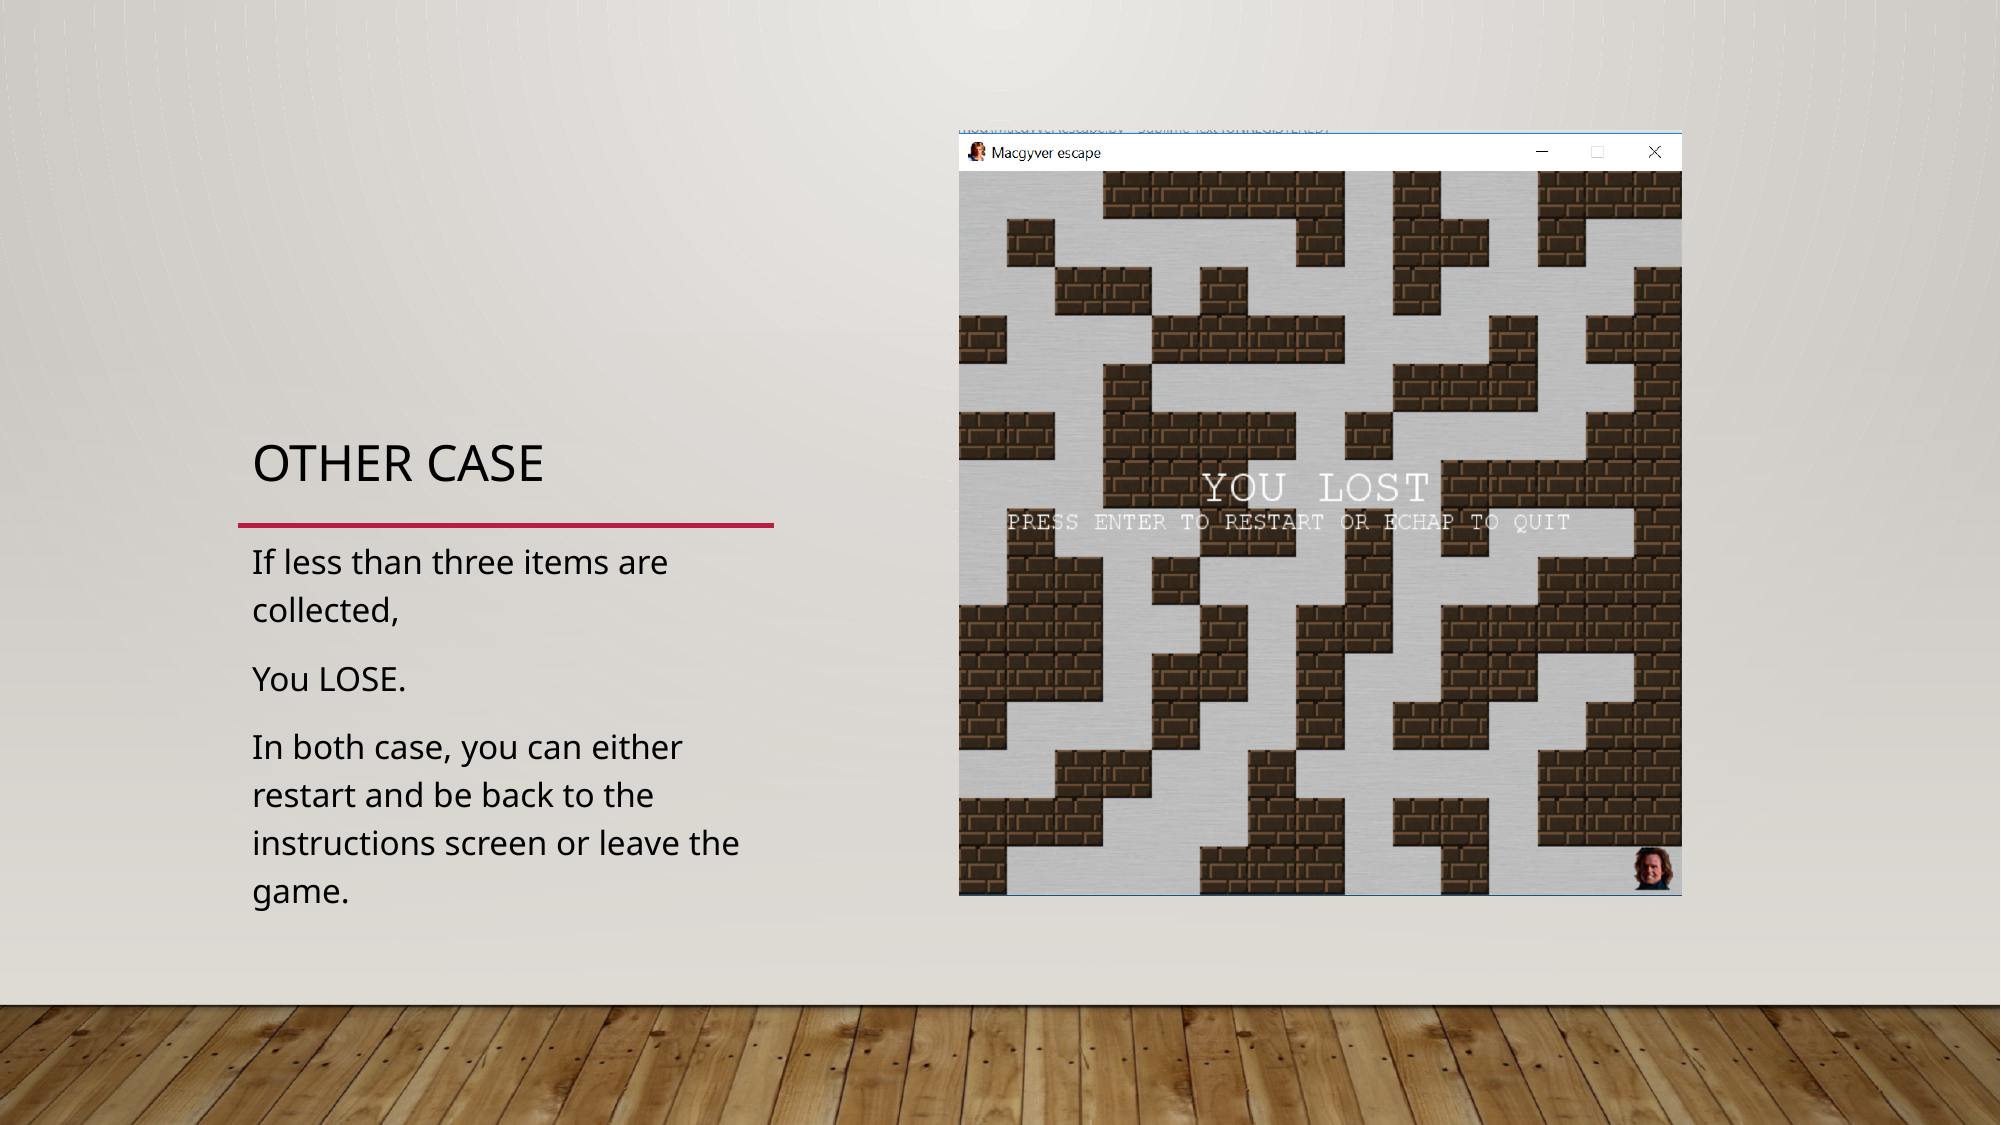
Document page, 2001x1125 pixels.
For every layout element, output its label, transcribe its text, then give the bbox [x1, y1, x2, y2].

picture [0, 1005, 2000, 1125]
title Other case [236, 131, 774, 500]
list If less than three items are collected, You LOSE. In both case, you can either restart and be back to the instructions screen or leave the game. [236, 525, 775, 895]
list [959, 130, 1682, 896]
